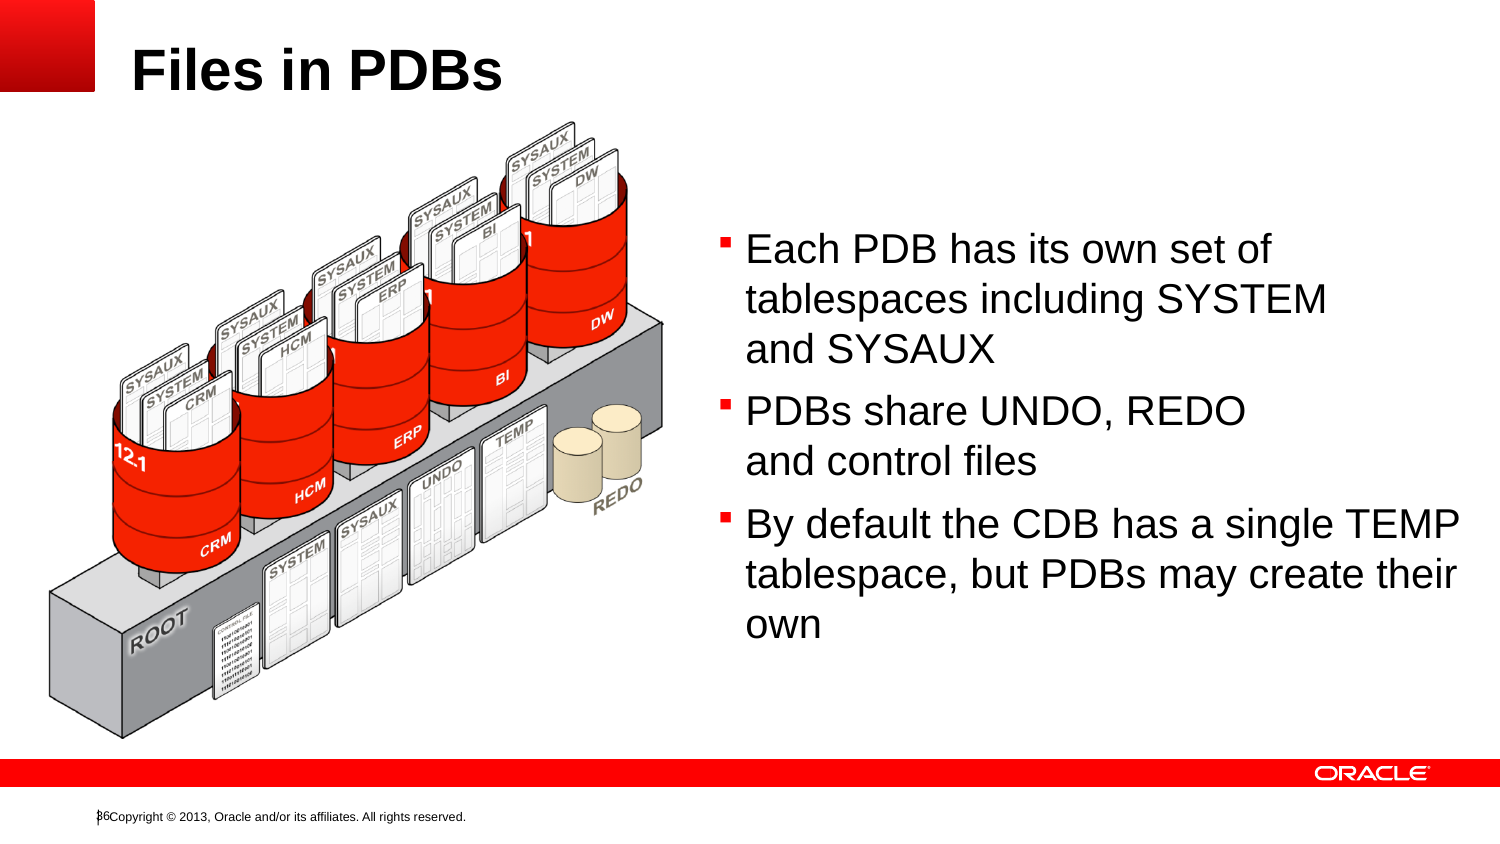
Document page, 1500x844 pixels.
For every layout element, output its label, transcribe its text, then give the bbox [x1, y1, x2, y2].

picture [46, 119, 664, 739]
list Each PDB has its own set of tablespaces including SYSTEM and SYSAUX PDBs share UNDO, REDO and control files By default the CDB has a single TEMP tablespace, but PDBs may create their own [707, 221, 1472, 720]
title Files in PDBs [131, 40, 1483, 108]
picture [0, 759, 1500, 787]
